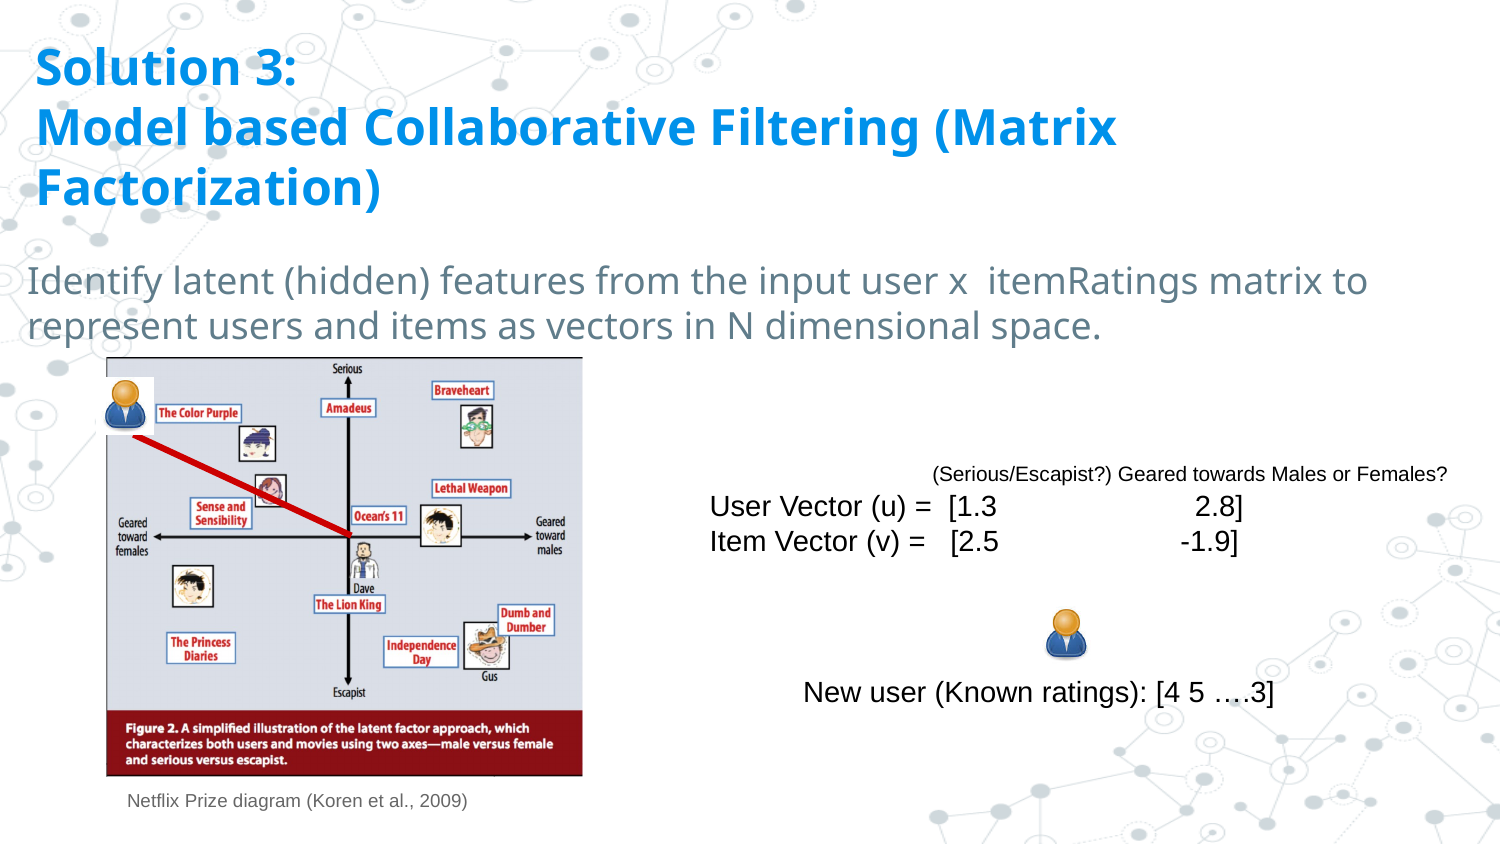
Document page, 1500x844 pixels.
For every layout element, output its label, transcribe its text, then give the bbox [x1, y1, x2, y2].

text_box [95, 376, 352, 536]
subtitle Identify latent (hidden) features from the input user x itemRatings matrix to represent users and items as vectors in N dimensional space. [12, 242, 1414, 372]
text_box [787, 606, 1345, 754]
text_box Netflix Prize diagram (Koren et al., 2009) [112, 786, 561, 838]
title Solution 3: Model based Collaborative Filtering (Matrix Factorization) [20, 39, 1468, 231]
picture [0, 0, 1500, 844]
text_box (Serious/Escapist?) Geared towards Males or Females? User Vector (u) = [1.3 2.8] Item Vector (v) = [2.5 -1.9] [694, 437, 1500, 495]
